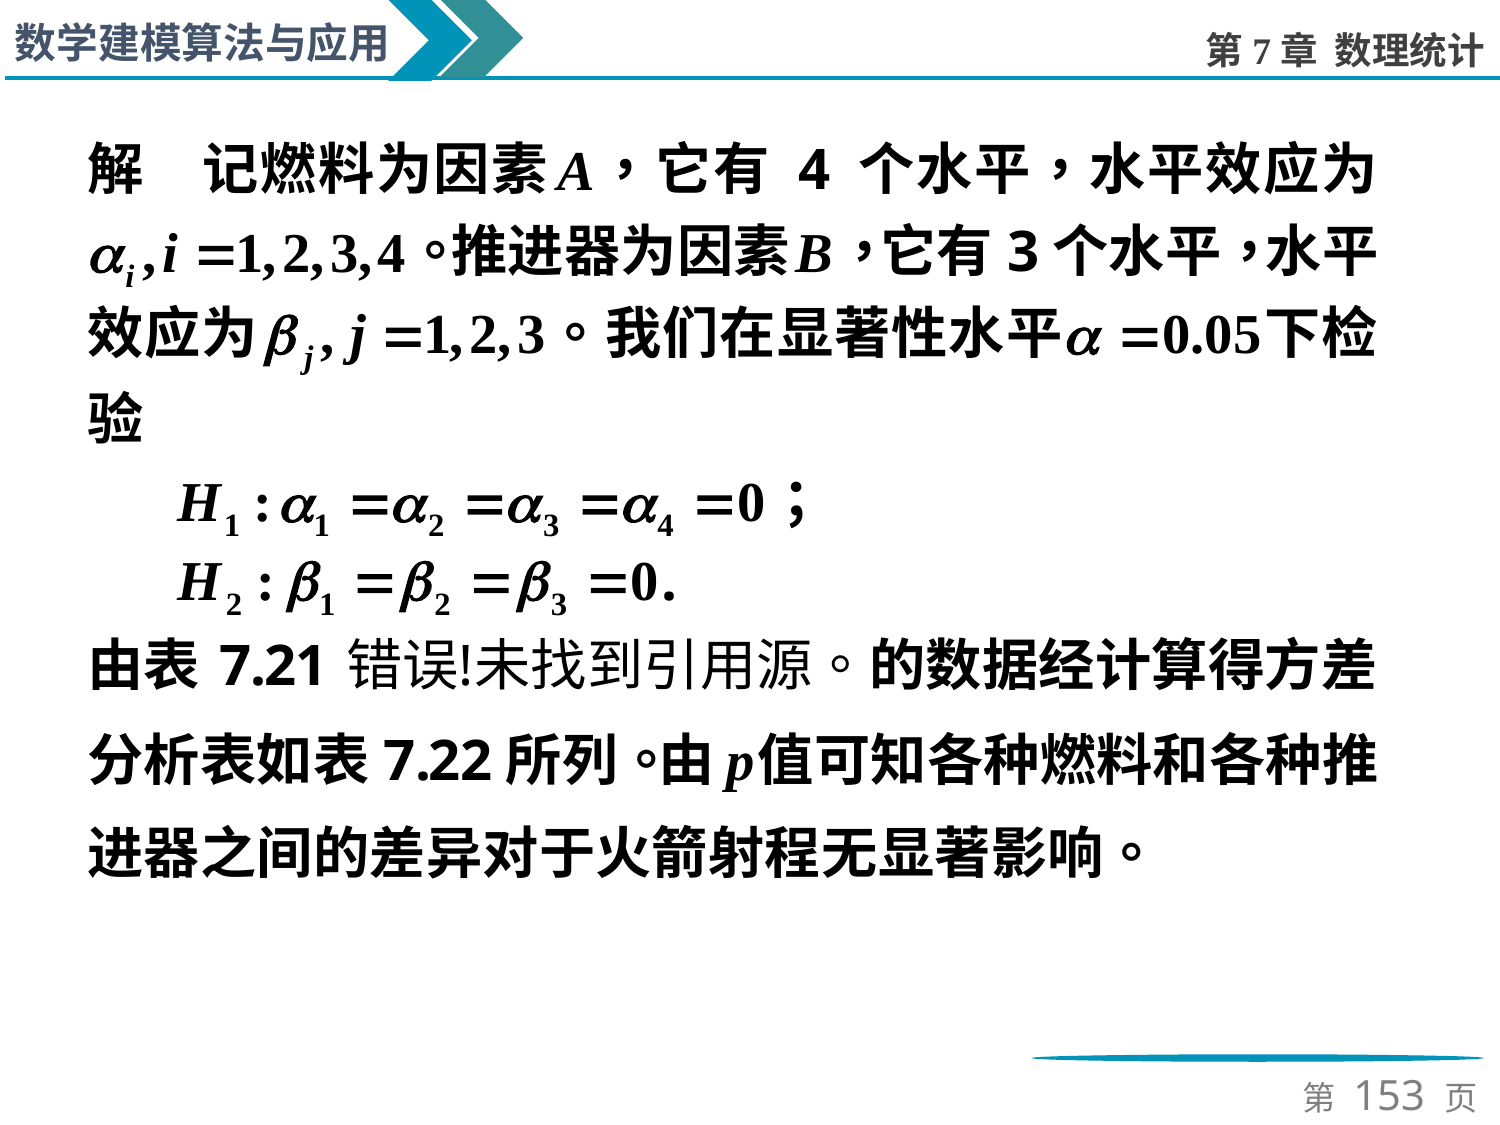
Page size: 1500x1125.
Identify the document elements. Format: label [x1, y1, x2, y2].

text_box [87, 132, 1377, 905]
